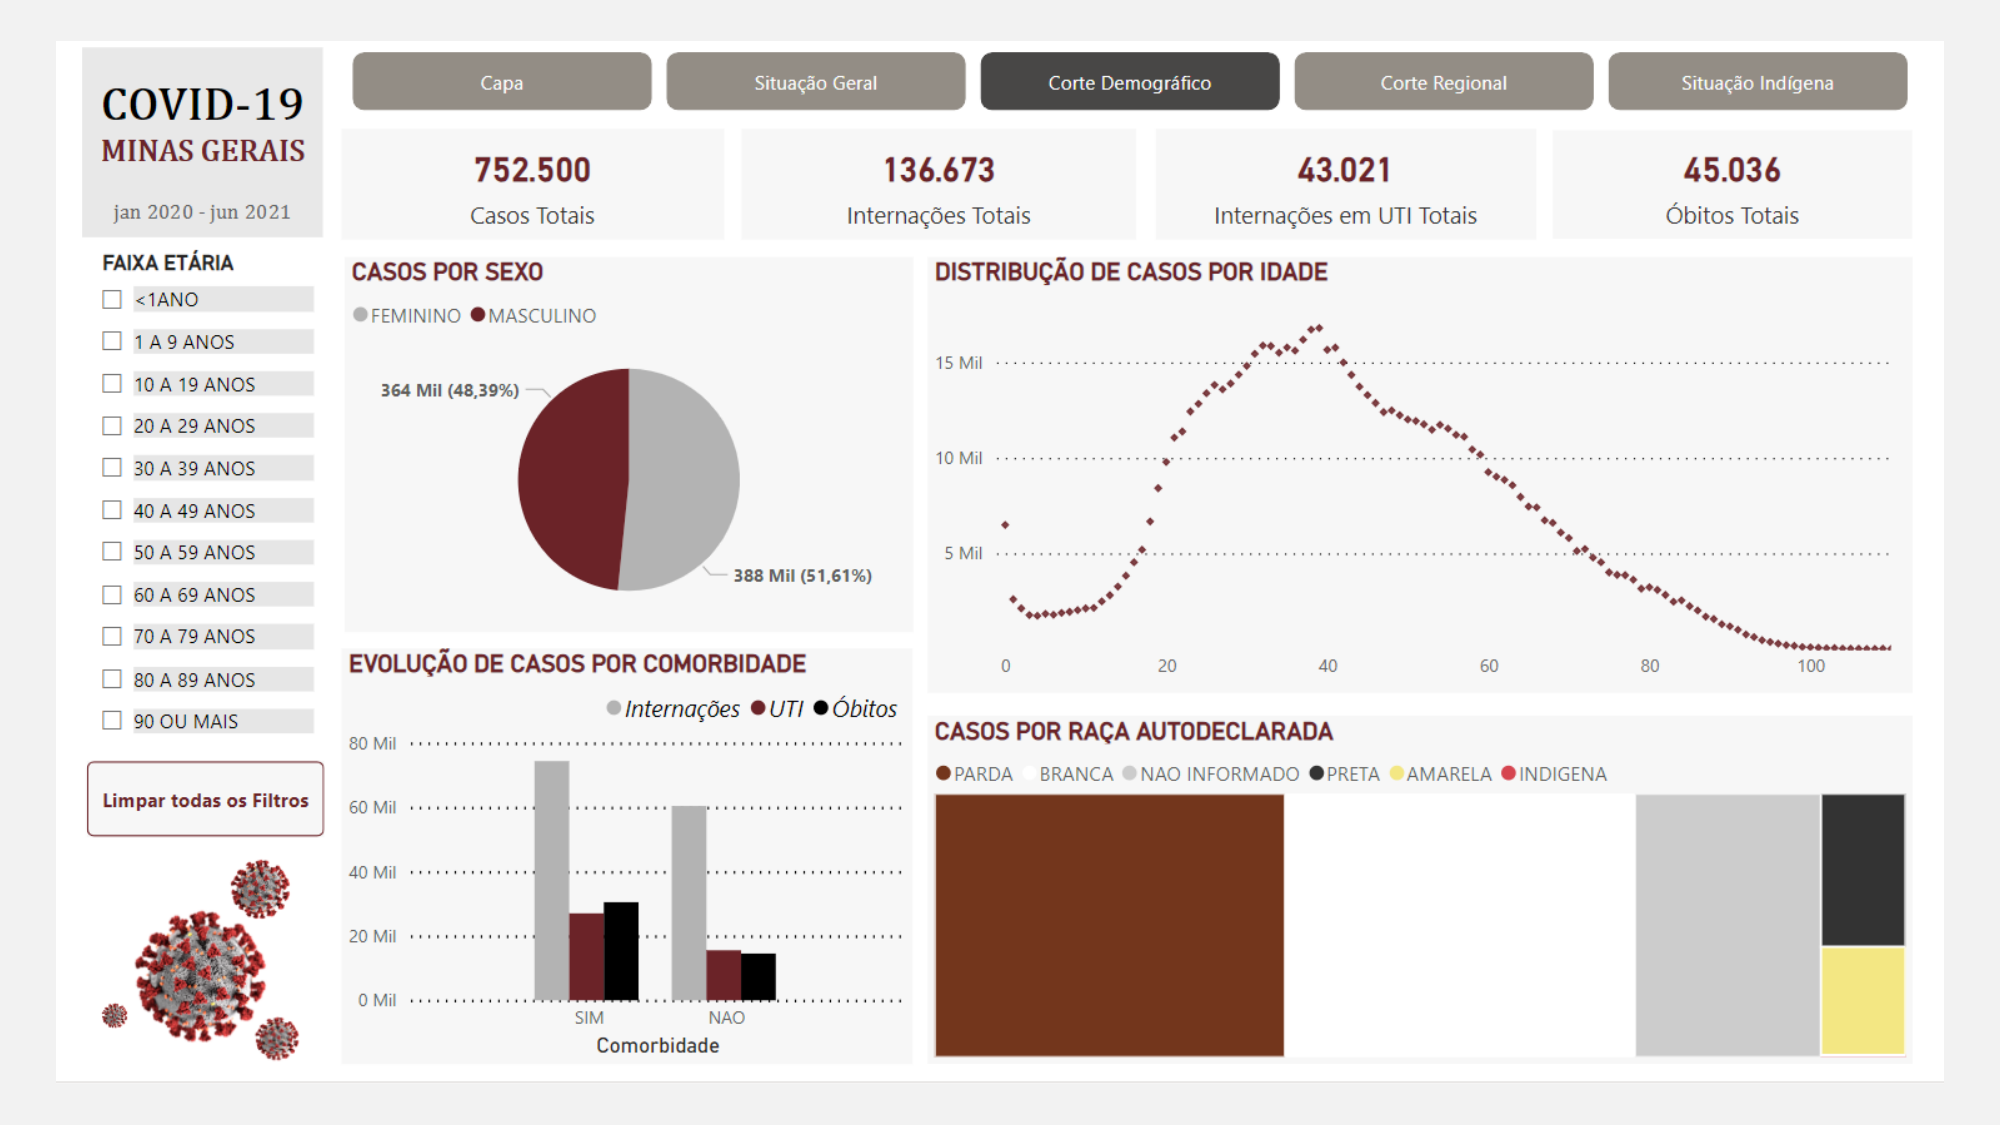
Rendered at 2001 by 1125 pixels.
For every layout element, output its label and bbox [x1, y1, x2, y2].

picture [56, 41, 1944, 1084]
